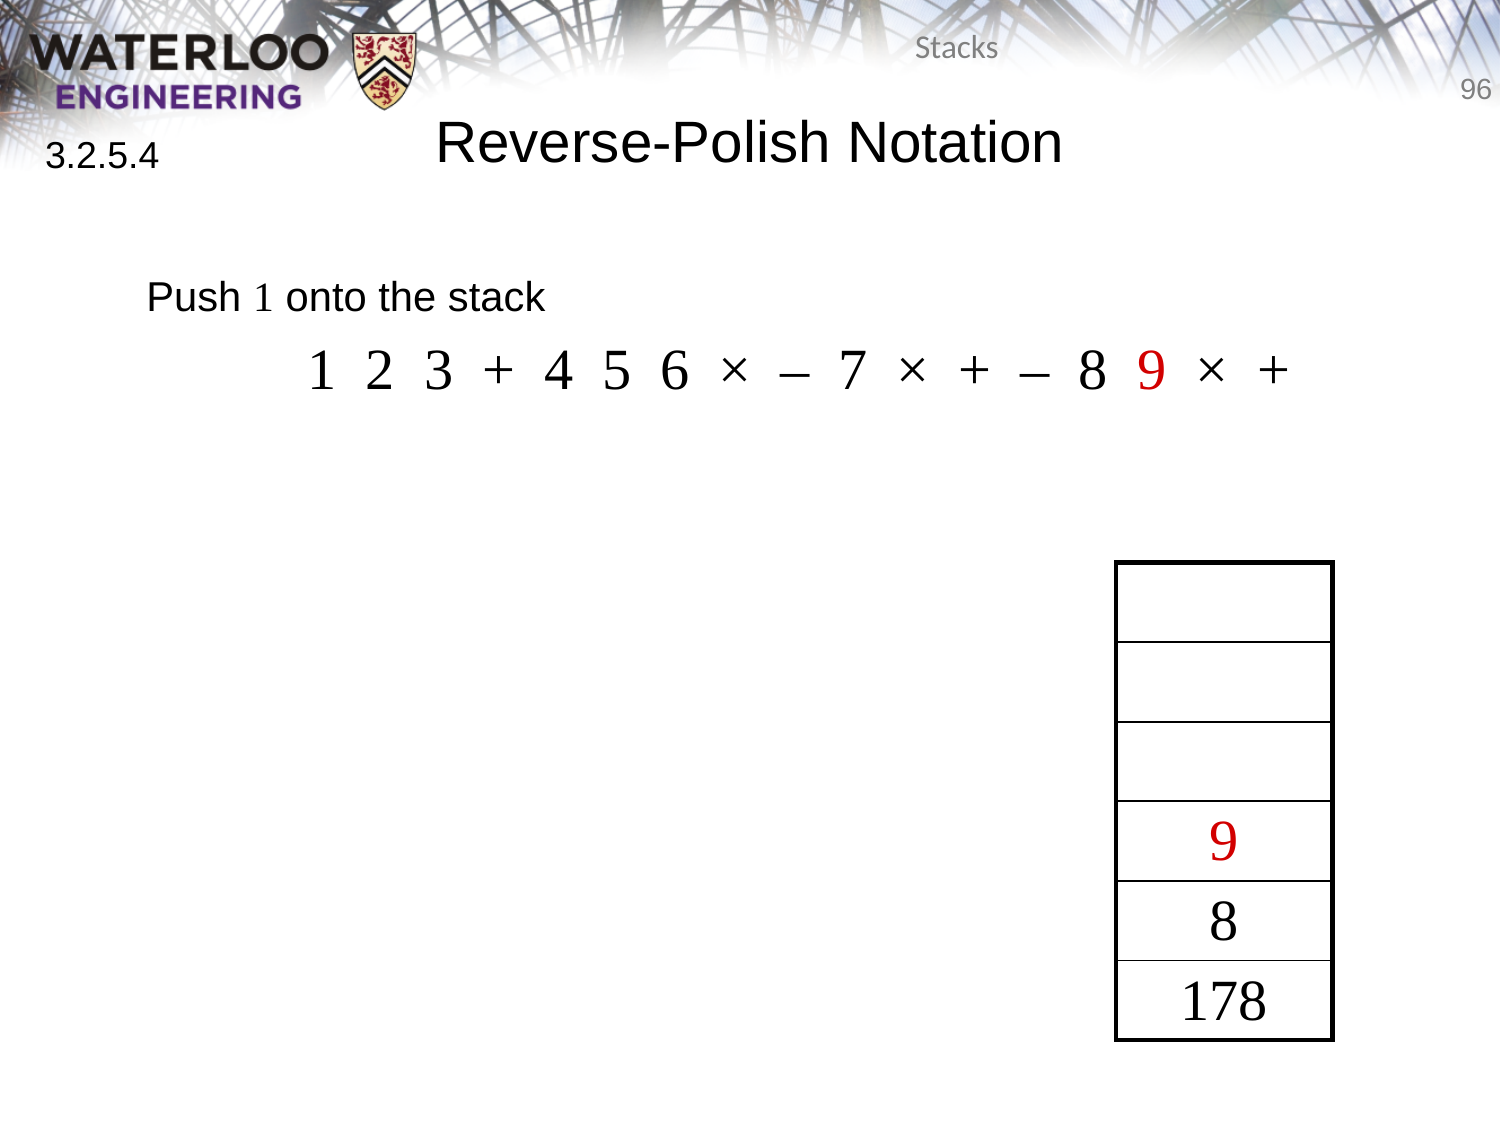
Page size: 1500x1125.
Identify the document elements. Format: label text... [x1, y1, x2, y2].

picture [0, 0, 1500, 1125]
table_cell 178 [1118, 961, 1330, 1038]
text_box 3.2.5.4 [30, 124, 175, 184]
list Push 1 onto the stack 1 2 3 + 4 5 6 × – 7 × + – 8 9 × + [74, 262, 1426, 1006]
title Reverse-Polish Notation [74, 44, 1426, 233]
table_cell 8 [1118, 882, 1330, 960]
table_cell 9 [1118, 802, 1330, 880]
table_header [1118, 565, 1330, 641]
table_cell [1118, 723, 1330, 800]
table_cell [1118, 643, 1330, 721]
